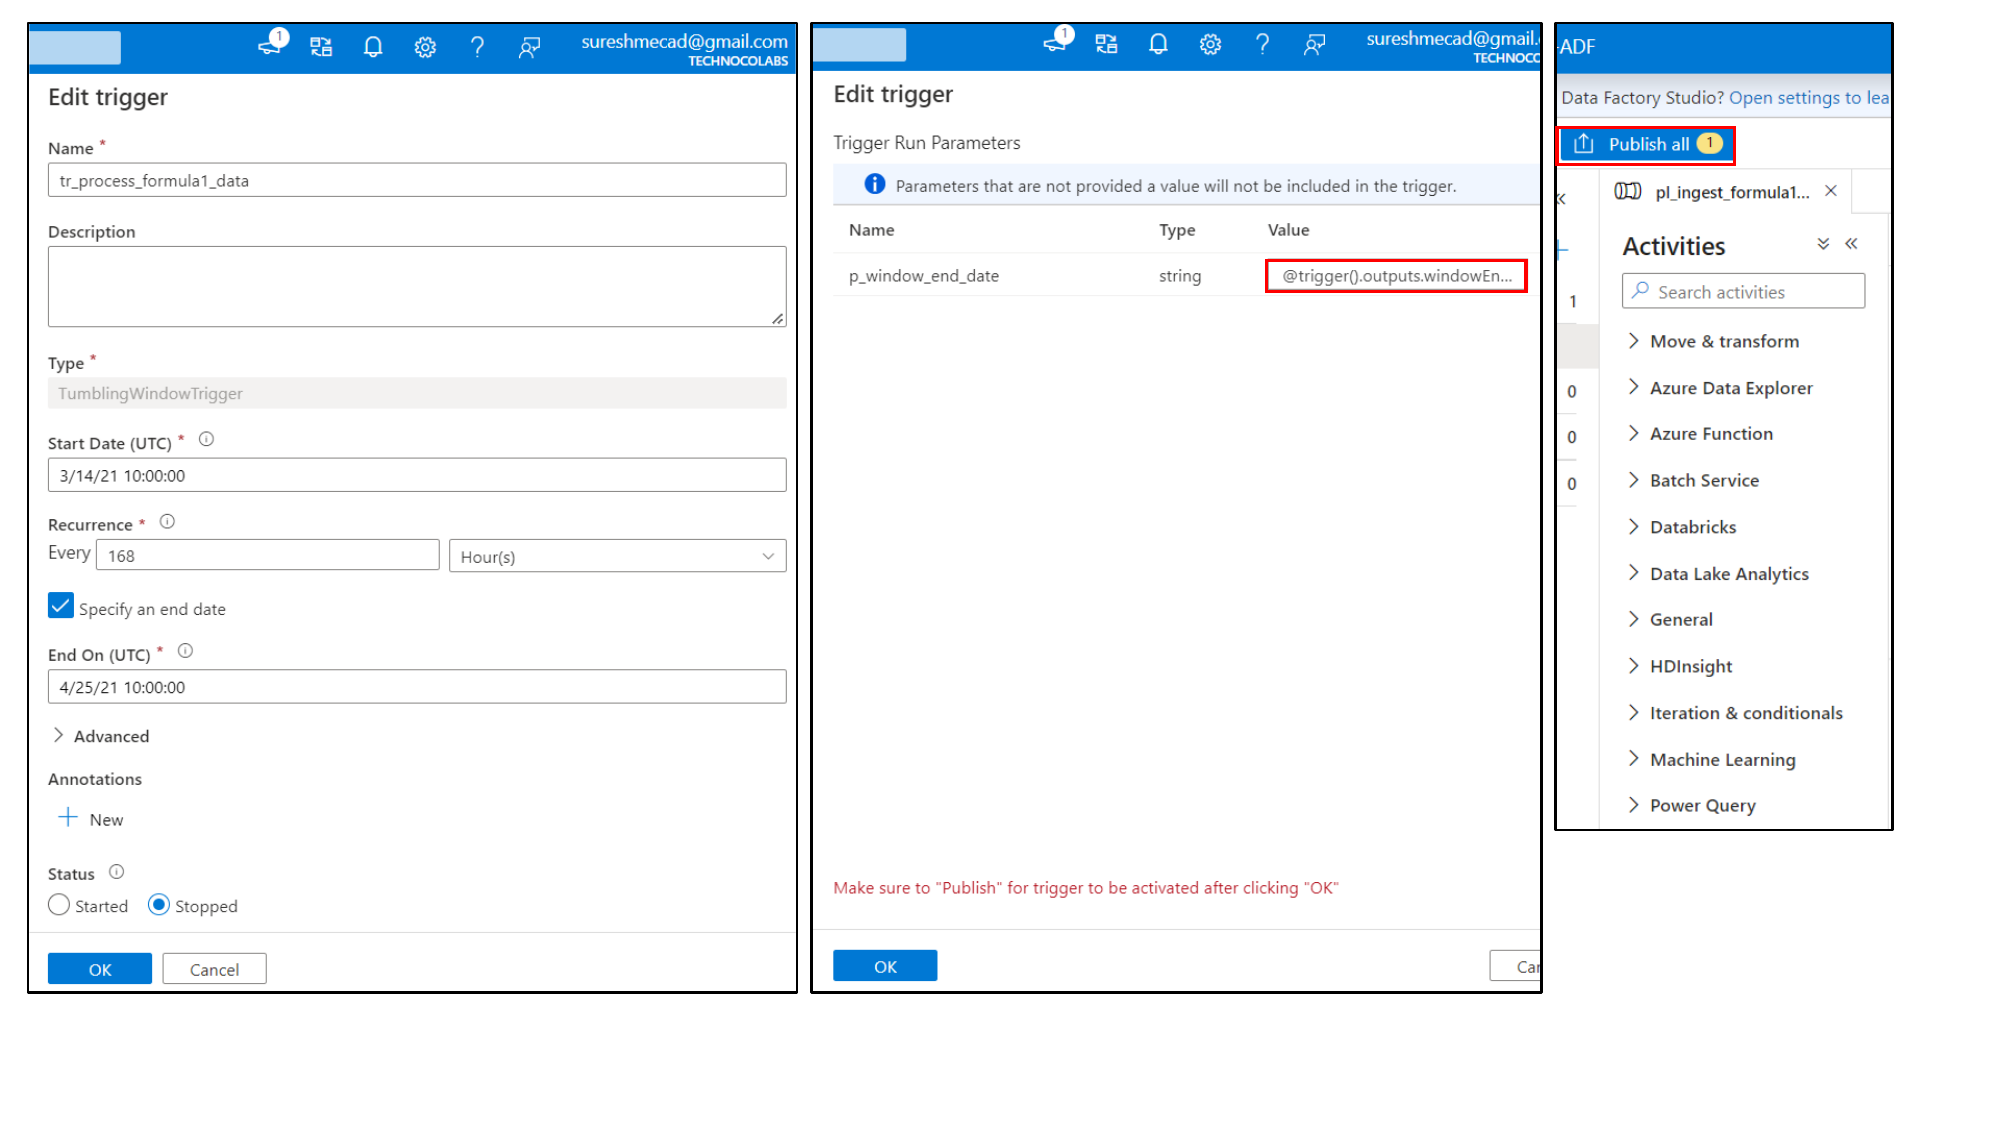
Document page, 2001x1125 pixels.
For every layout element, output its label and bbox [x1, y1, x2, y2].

picture [813, 24, 1541, 992]
picture [1556, 24, 1892, 829]
picture [29, 24, 796, 992]
